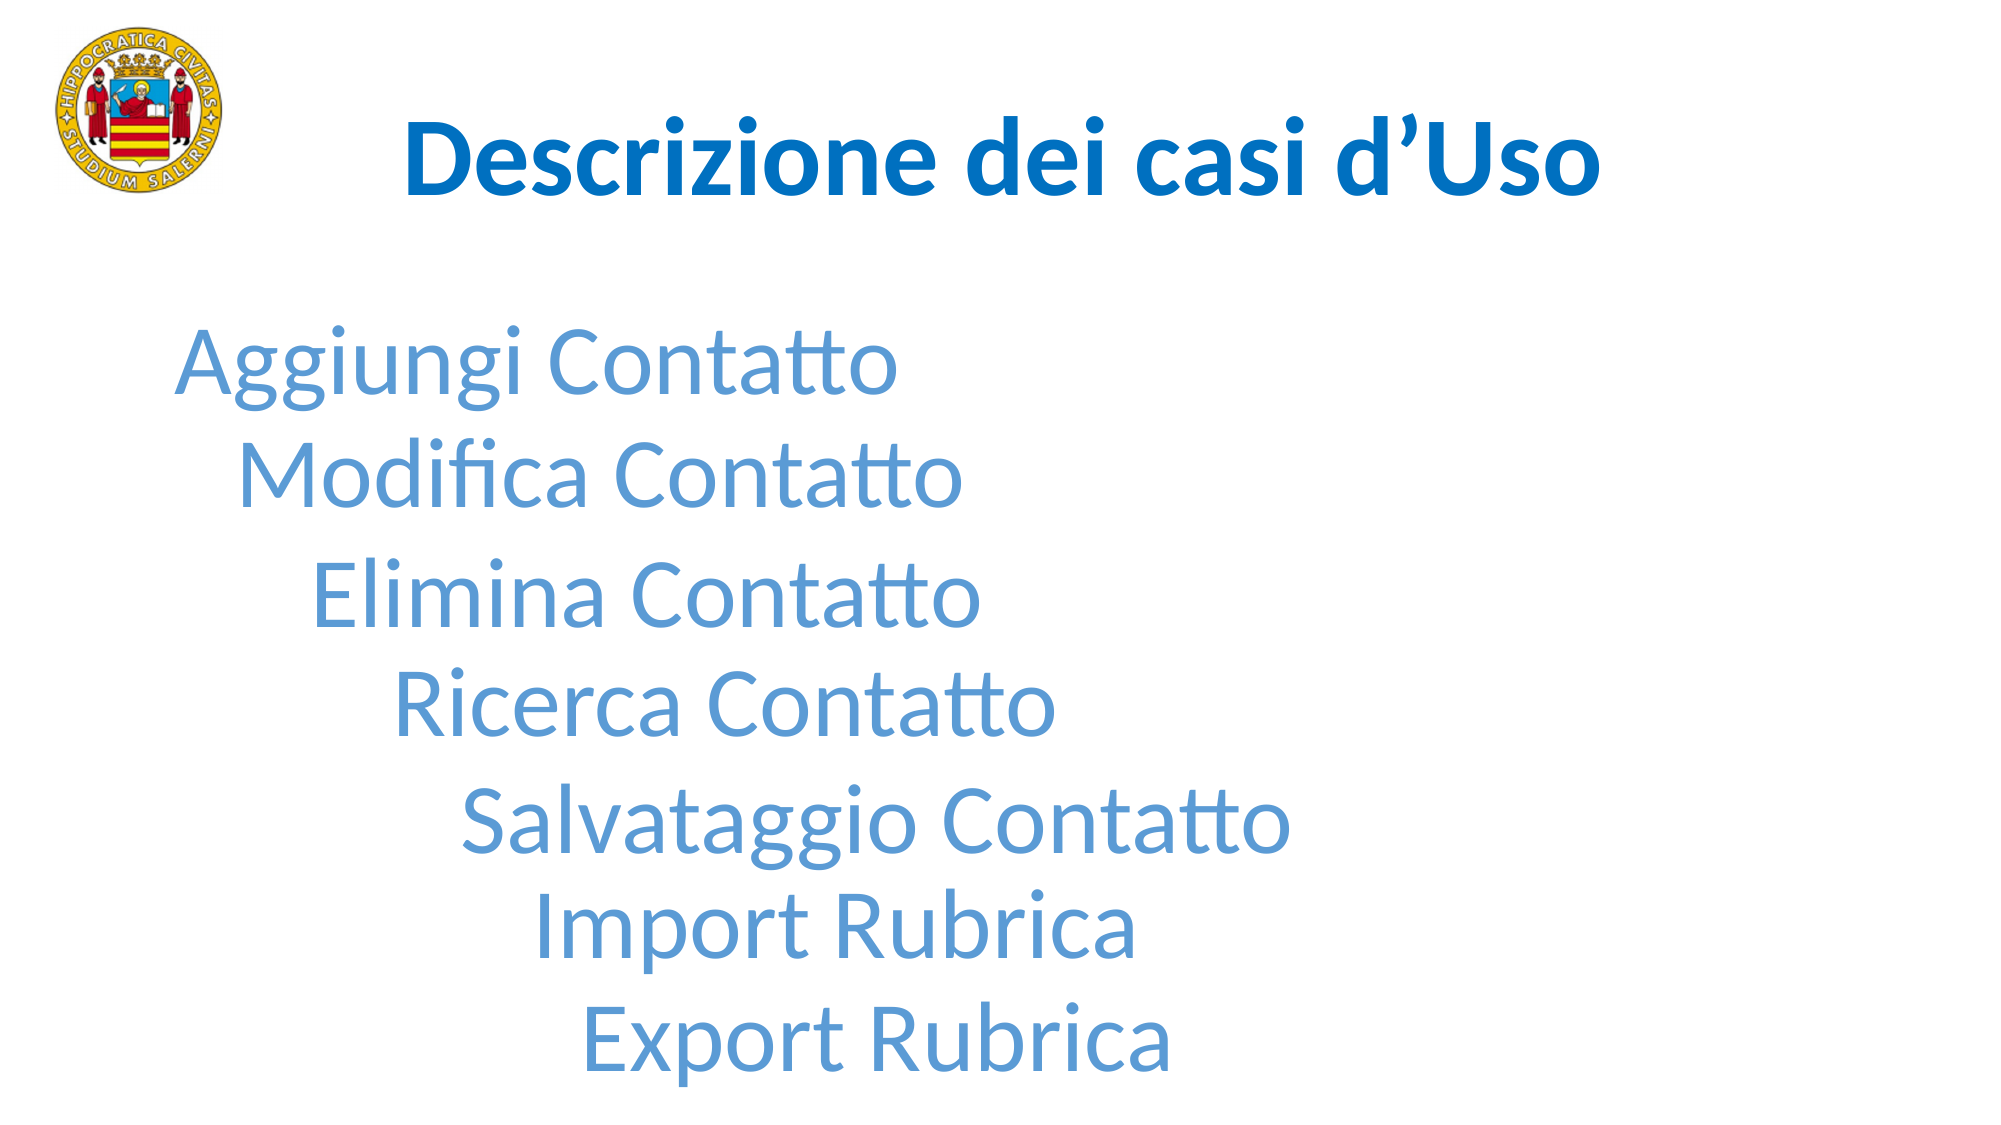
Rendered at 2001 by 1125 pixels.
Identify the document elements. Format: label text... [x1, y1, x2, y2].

text_box Aggiungi Contatto [159, 287, 916, 423]
text_box Elimina Contatto [295, 519, 999, 655]
text_box Import Rubrica [516, 850, 1155, 986]
text_box Ricerca Contatto [377, 628, 1074, 764]
text_box Modifica Contatto [220, 399, 982, 535]
text_box Salvataggio Contatto [445, 745, 1310, 881]
text_box Descrizione dei casi d’Uso [387, 75, 1620, 225]
picture [54, 26, 223, 195]
text_box Export Rubrica [565, 963, 1190, 1099]
